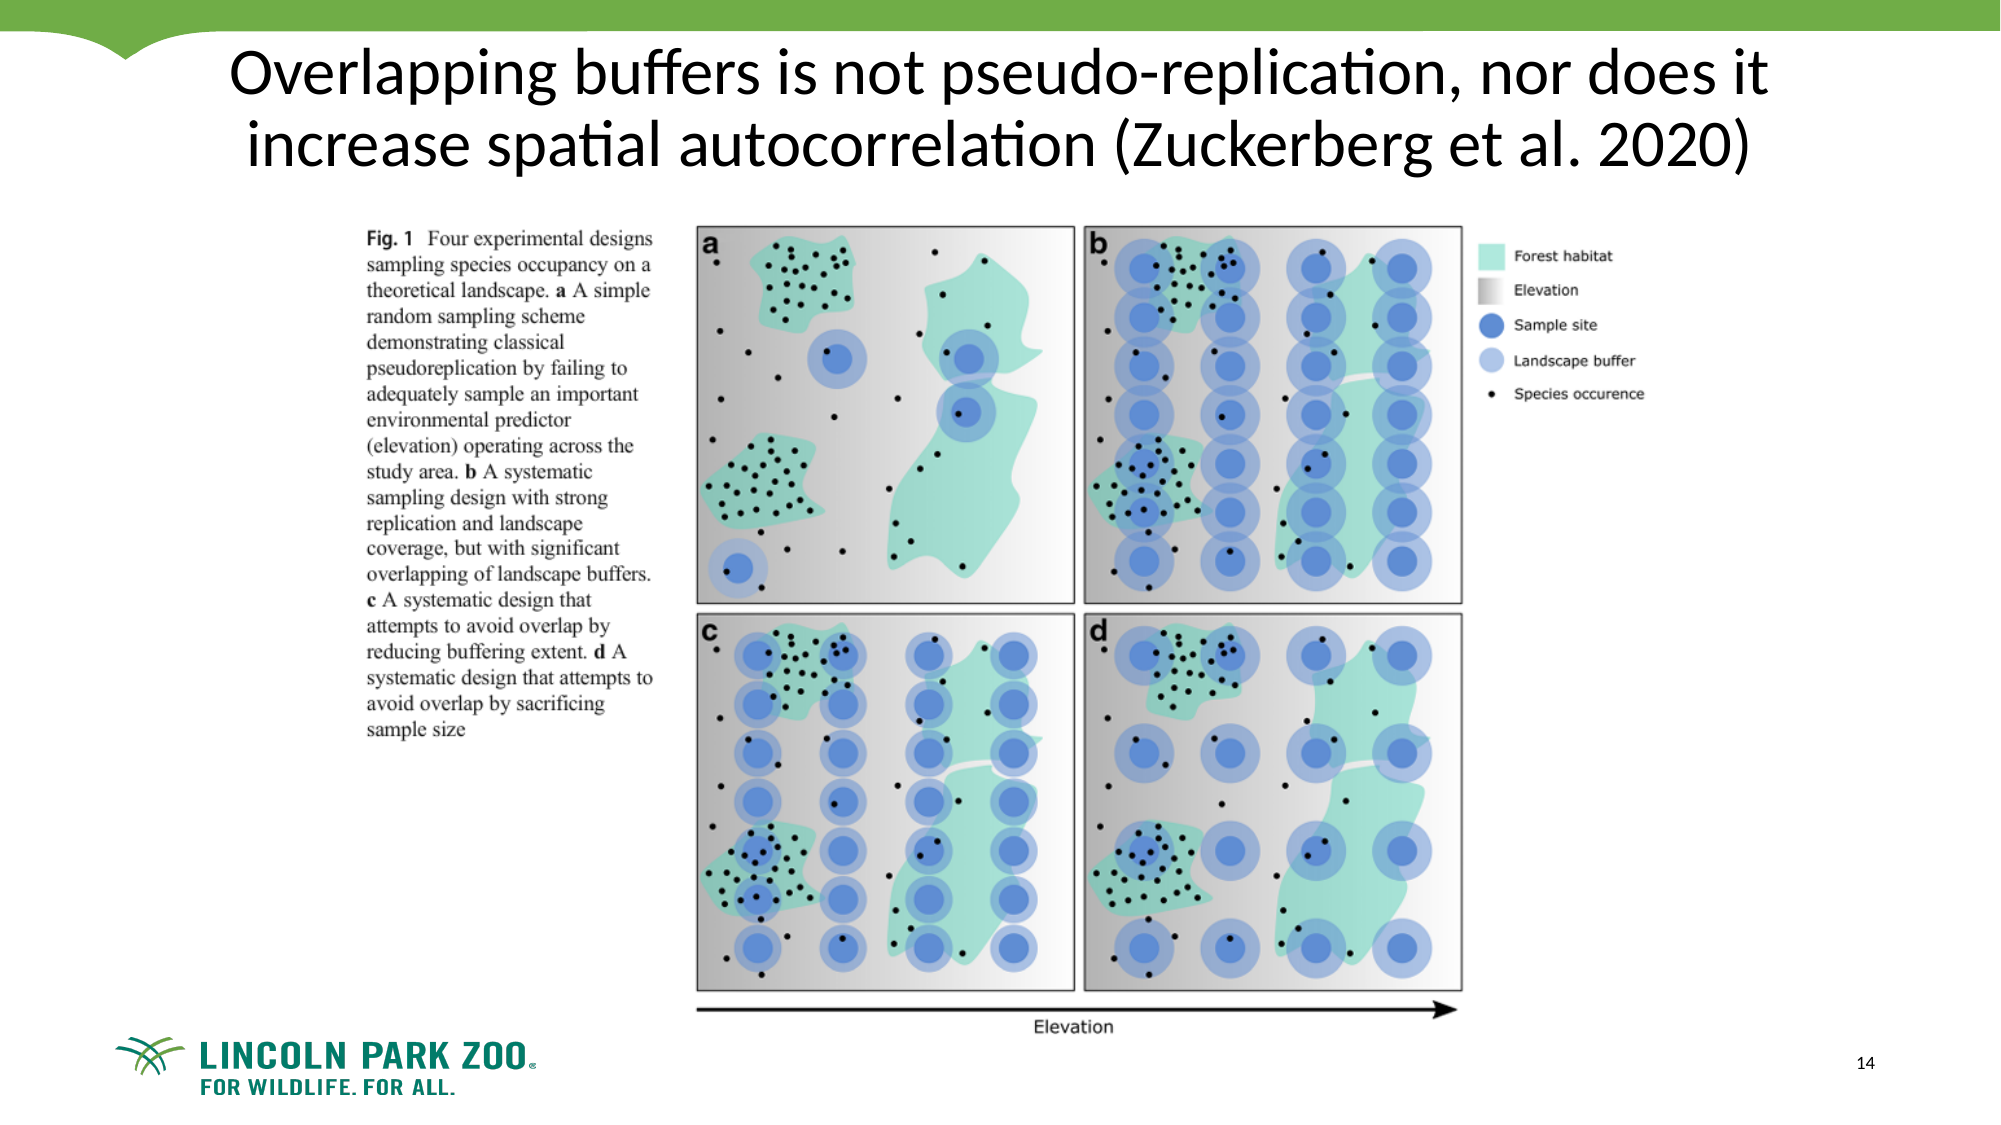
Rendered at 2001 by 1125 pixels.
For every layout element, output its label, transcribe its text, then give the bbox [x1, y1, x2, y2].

picture [114, 204, 1683, 1095]
title Overlapping buffers is not pseudo-replication, nor does it increase spatial autocorrelation (Zuckerberg et al. 2020) [137, 0, 1863, 218]
